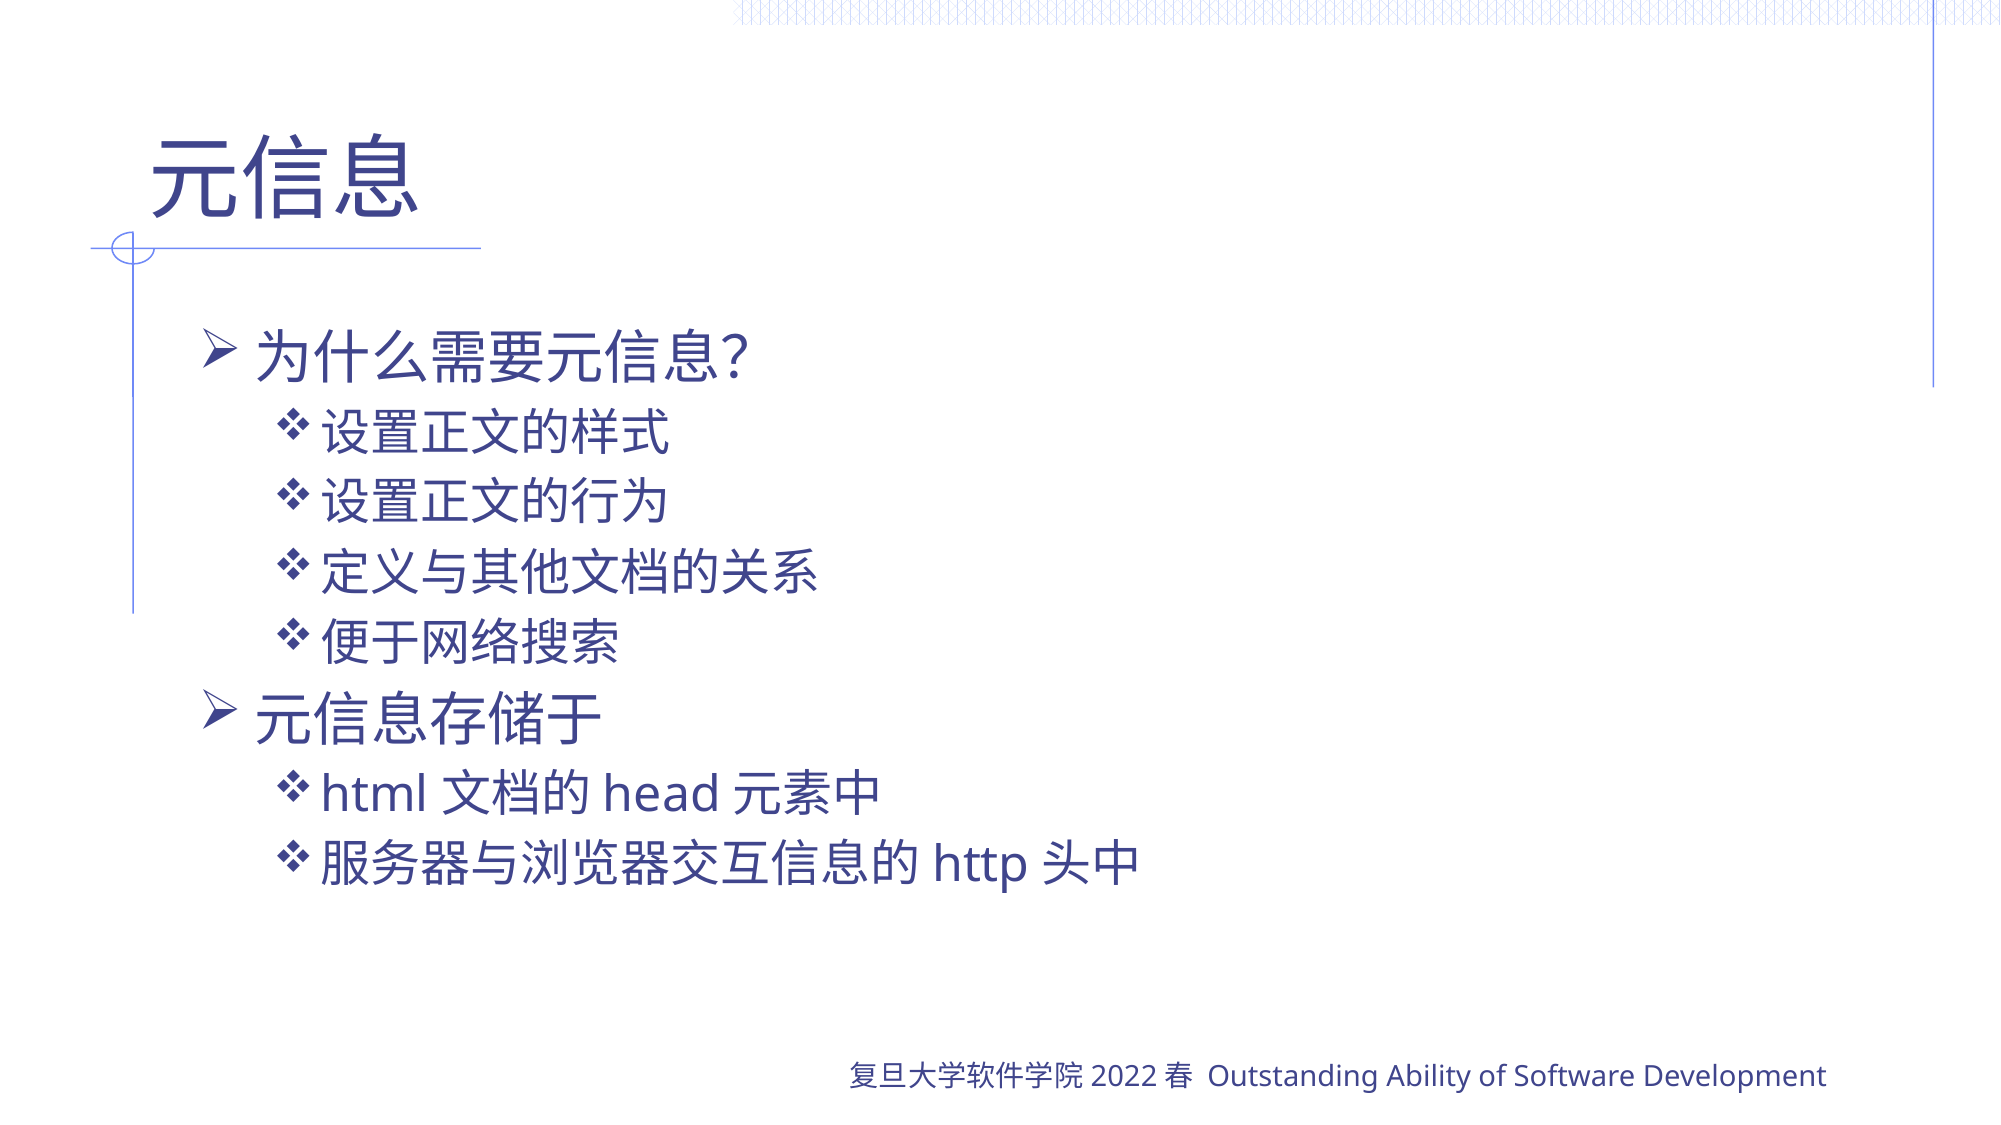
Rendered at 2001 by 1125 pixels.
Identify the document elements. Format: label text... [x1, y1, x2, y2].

title 元信息 [133, 50, 1834, 238]
list 为什么需要元信息？ 设置正文的样式 设置正文的行为 定义与其他文档的关系 便于网络搜索 元信息存储于 html文档的head元素中 服务器与浏览器交互信息的http头中 [183, 312, 1884, 988]
